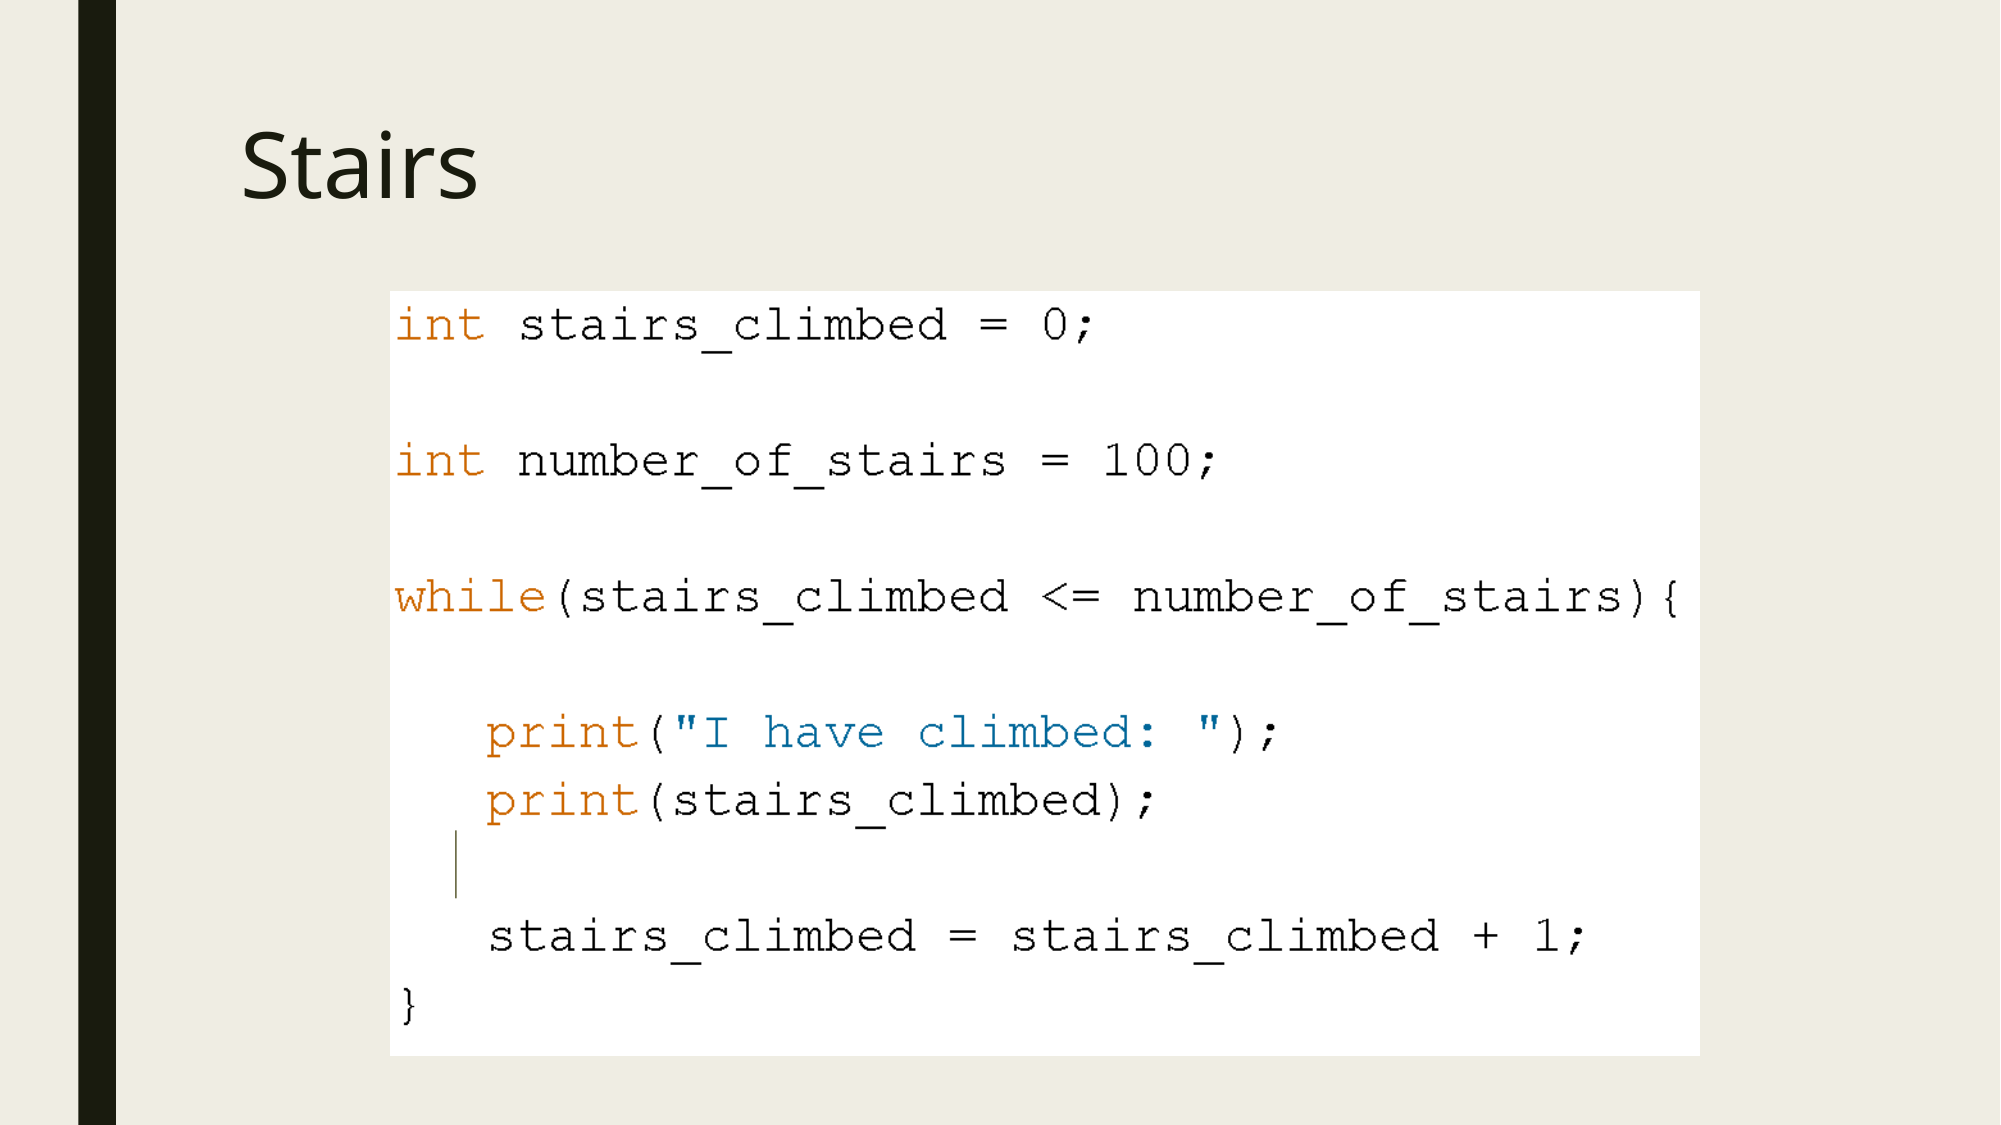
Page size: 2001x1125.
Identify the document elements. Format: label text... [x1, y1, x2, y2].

title Stairs [225, 112, 1800, 357]
picture [390, 291, 1700, 1056]
